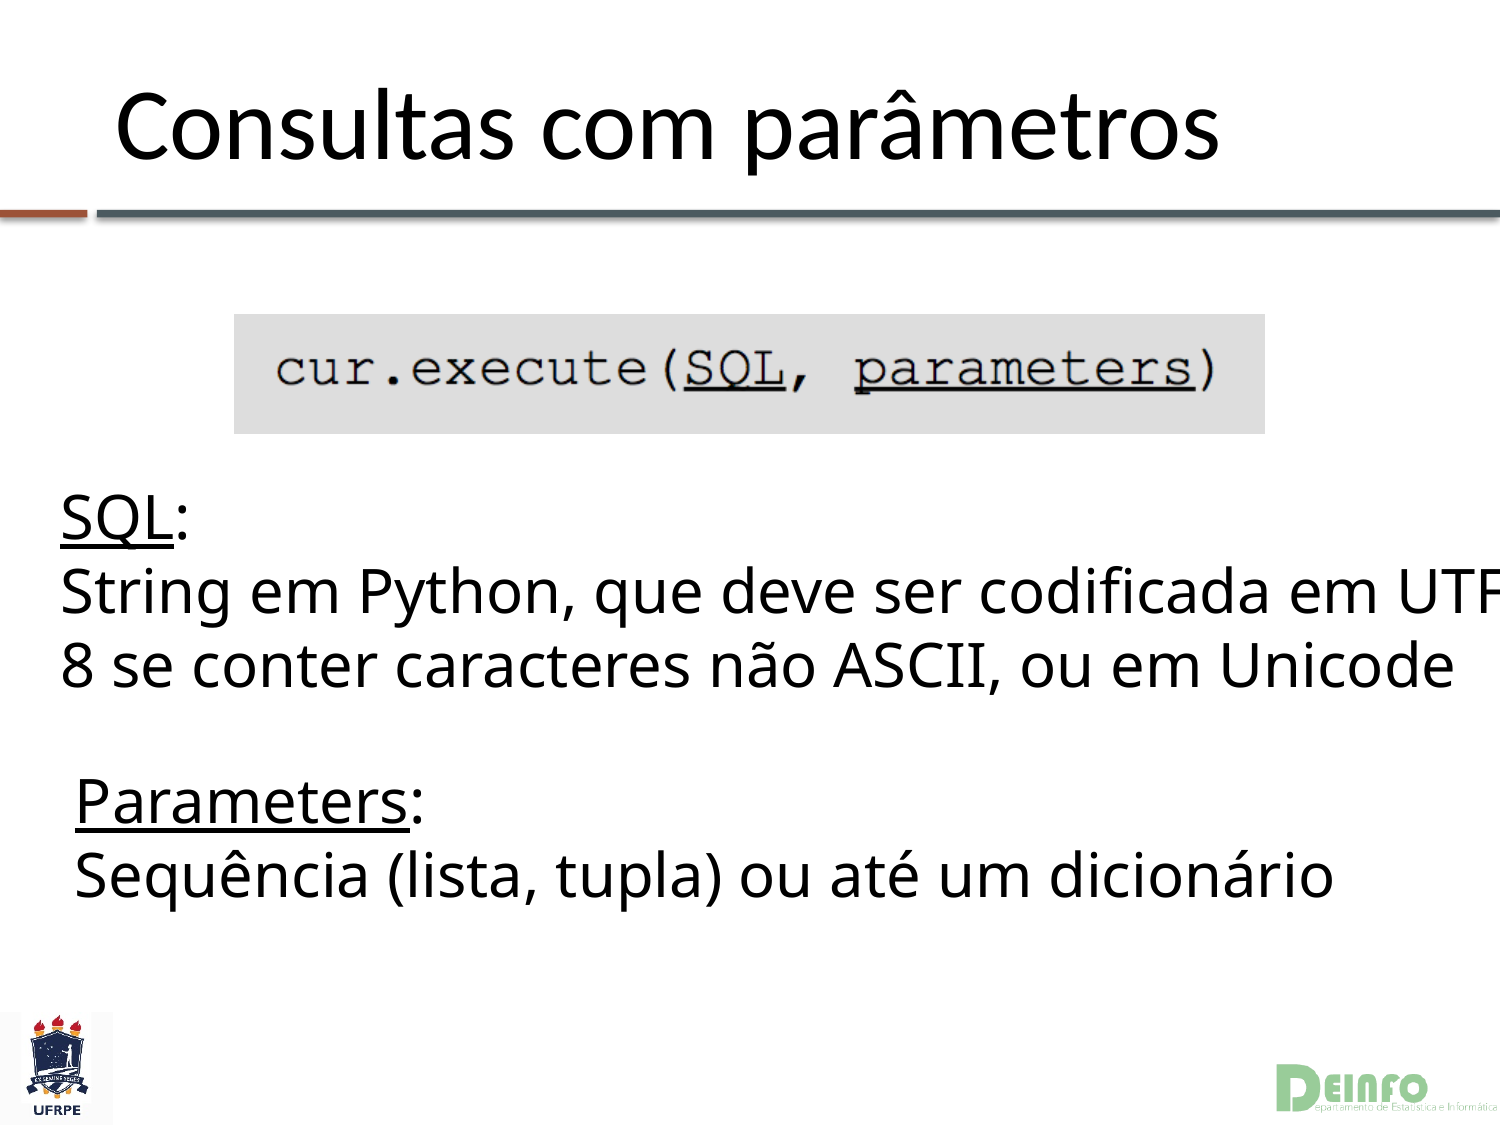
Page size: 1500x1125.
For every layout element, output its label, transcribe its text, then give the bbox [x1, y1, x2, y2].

text_box Parameters: Sequência (lista, tupla) ou até um dicionário [74, 758, 1500, 914]
title Consultas com parâmetros [100, 37, 1438, 200]
picture [1273, 1061, 1500, 1115]
picture [234, 314, 1265, 434]
text_box SQL: String em Python, que deve ser codificada em UTF-8 se conter caracteres não ASCII, ou em Unicode [60, 475, 1500, 703]
picture [0, 1012, 113, 1125]
